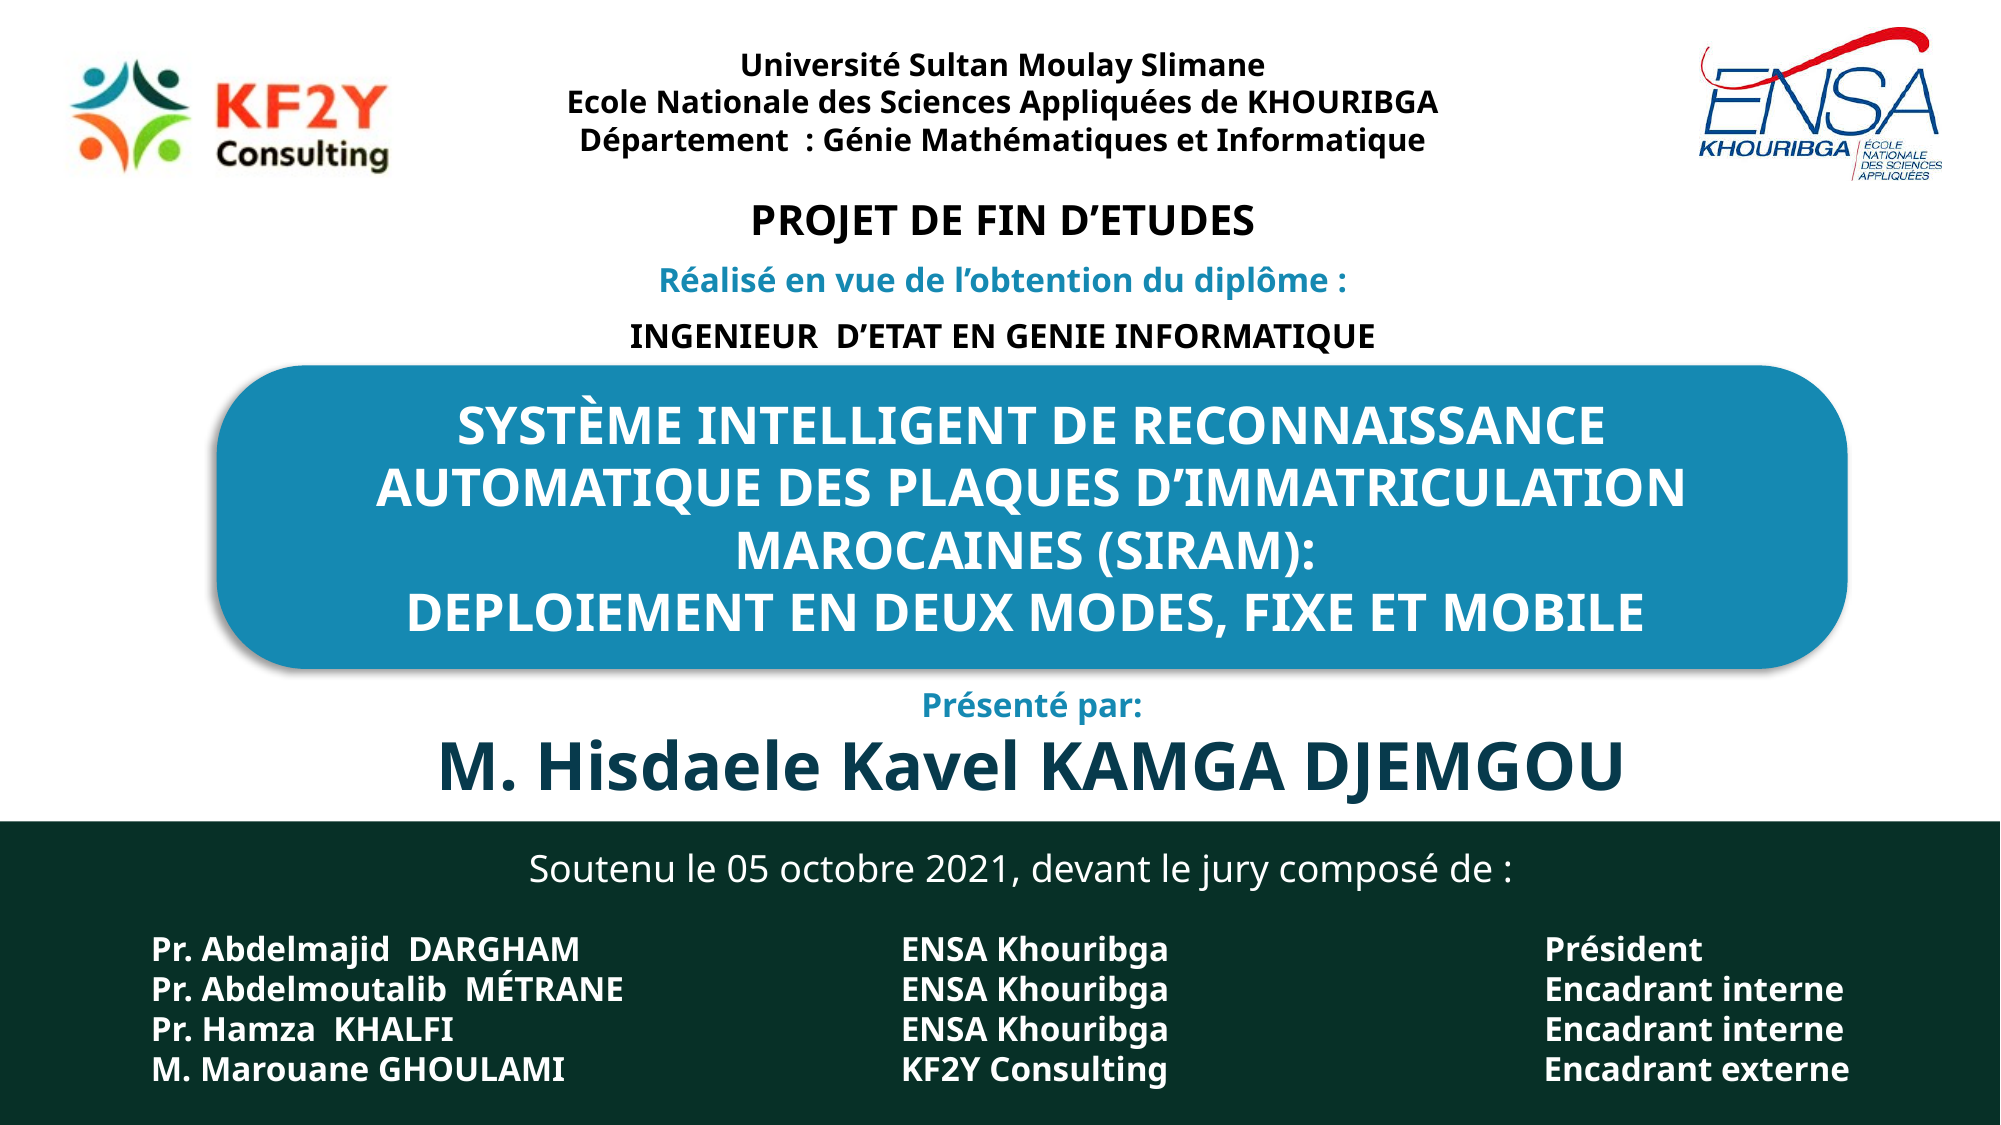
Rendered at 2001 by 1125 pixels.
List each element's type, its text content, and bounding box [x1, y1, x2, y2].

text_box PROJET DE FIN D’ETUDES Réalisé en vue de l’obtention du diplôme : INGENIEUR D’ETAT EN GENIE INFORMATIQUE [223, 186, 1784, 418]
picture [41, 27, 420, 221]
text_box Soutenu le 05 octobre 2021, devant le jury composé de : [510, 820, 1533, 916]
text_box Pr. Abdelmajid DARGHAM ENSA Khouribga Président Pr. Abdelmoutalib MÉTRANE ENSA Khouribga Encadrant interne Pr. Hamza KHALFI ENSA Khouribga Encadrant interne M. Marouane GHOULAMI KF2Y Consulting Encadrant externe [135, 920, 1942, 1096]
text_box Présenté par: M. Hisdaele Kavel KAMGA DJEMGOU [378, 676, 1686, 812]
text_box [0, 820, 2000, 1125]
text_box Université Sultan Moulay Slimane Ecole Nationale des Sciences Appliquées de KHOURIBGA Département : Génie Mathématiques et Informatique [551, 37, 1455, 165]
text_box SYSTÈME INTELLIGENT DE RECONNAISSANCE AUTOMATIQUE DES PLAQUES D’IMMATRICULATION MAROCAINES (SIRAM): DEPLOIEMENT EN DEUX MODES, FIXE ET MOBILE [215, 368, 1849, 670]
picture [1699, 27, 1942, 181]
